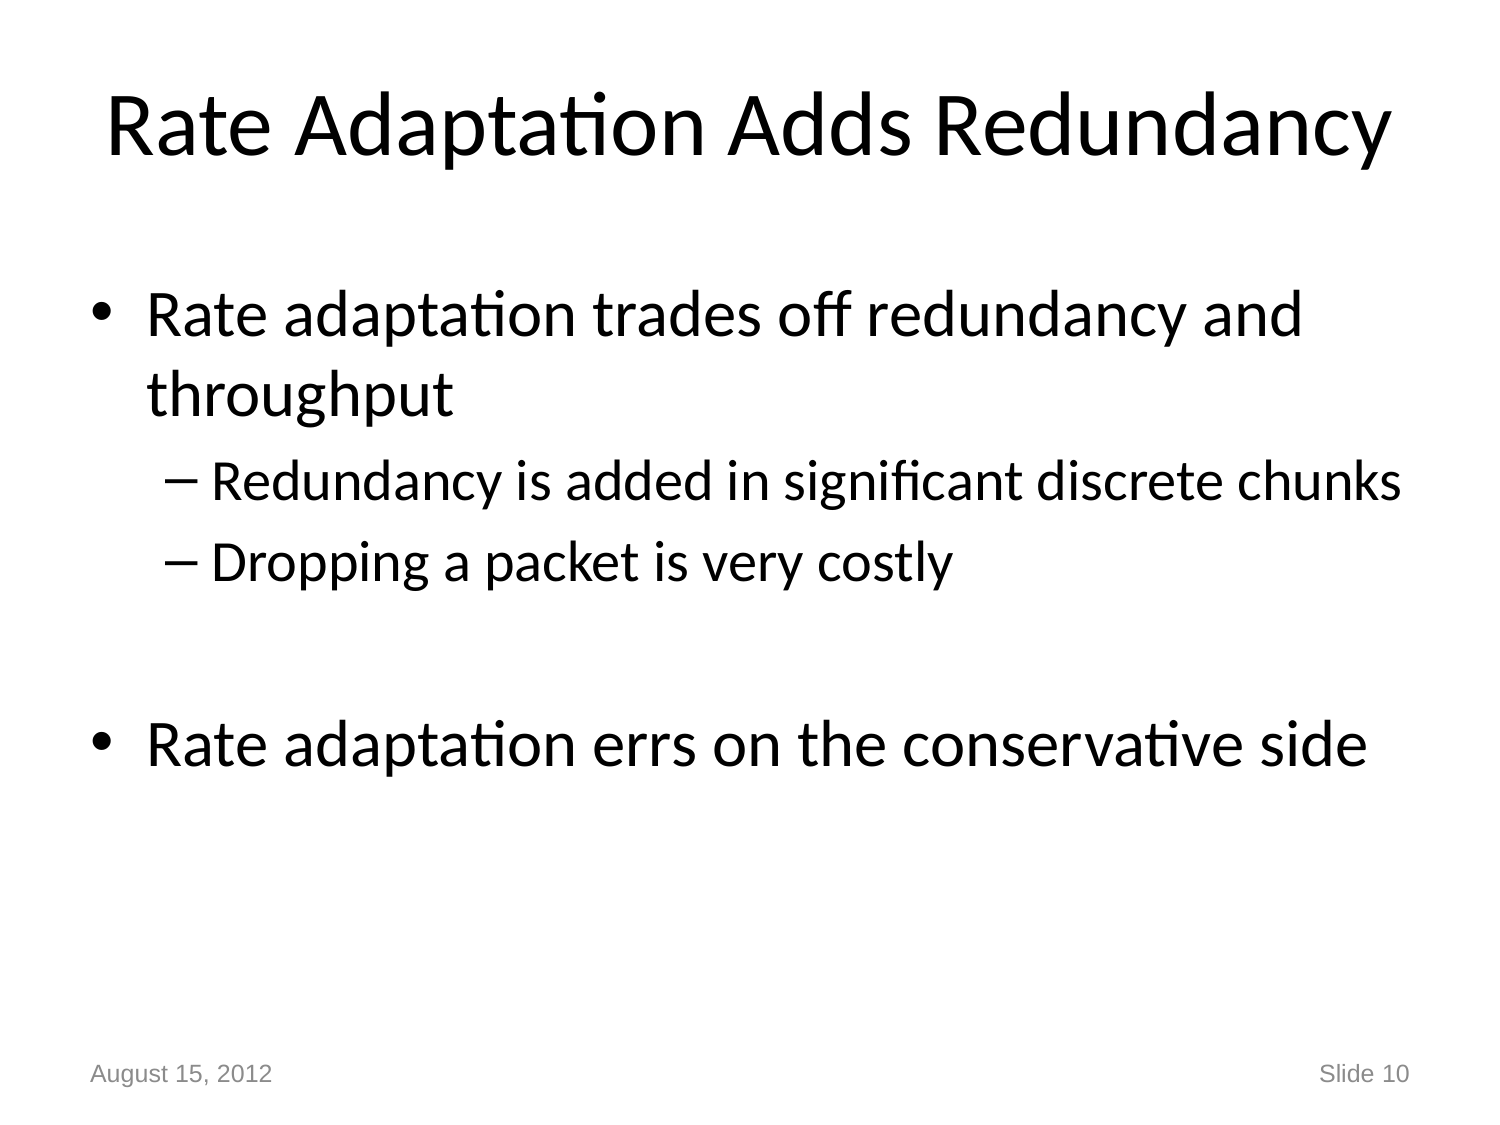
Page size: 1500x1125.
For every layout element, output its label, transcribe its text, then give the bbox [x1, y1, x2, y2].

title Rate Adaptation Adds Redundancy [75, 24, 1425, 213]
slide_number Slide 10 [1074, 1042, 1425, 1103]
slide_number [75, 1042, 425, 1103]
list Rate adaptation trades off redundancy and throughput Redundancy is added in significant discrete chunks Dropping a packet is very costly Rate adaptation errs on the conservative side [75, 262, 1425, 1005]
